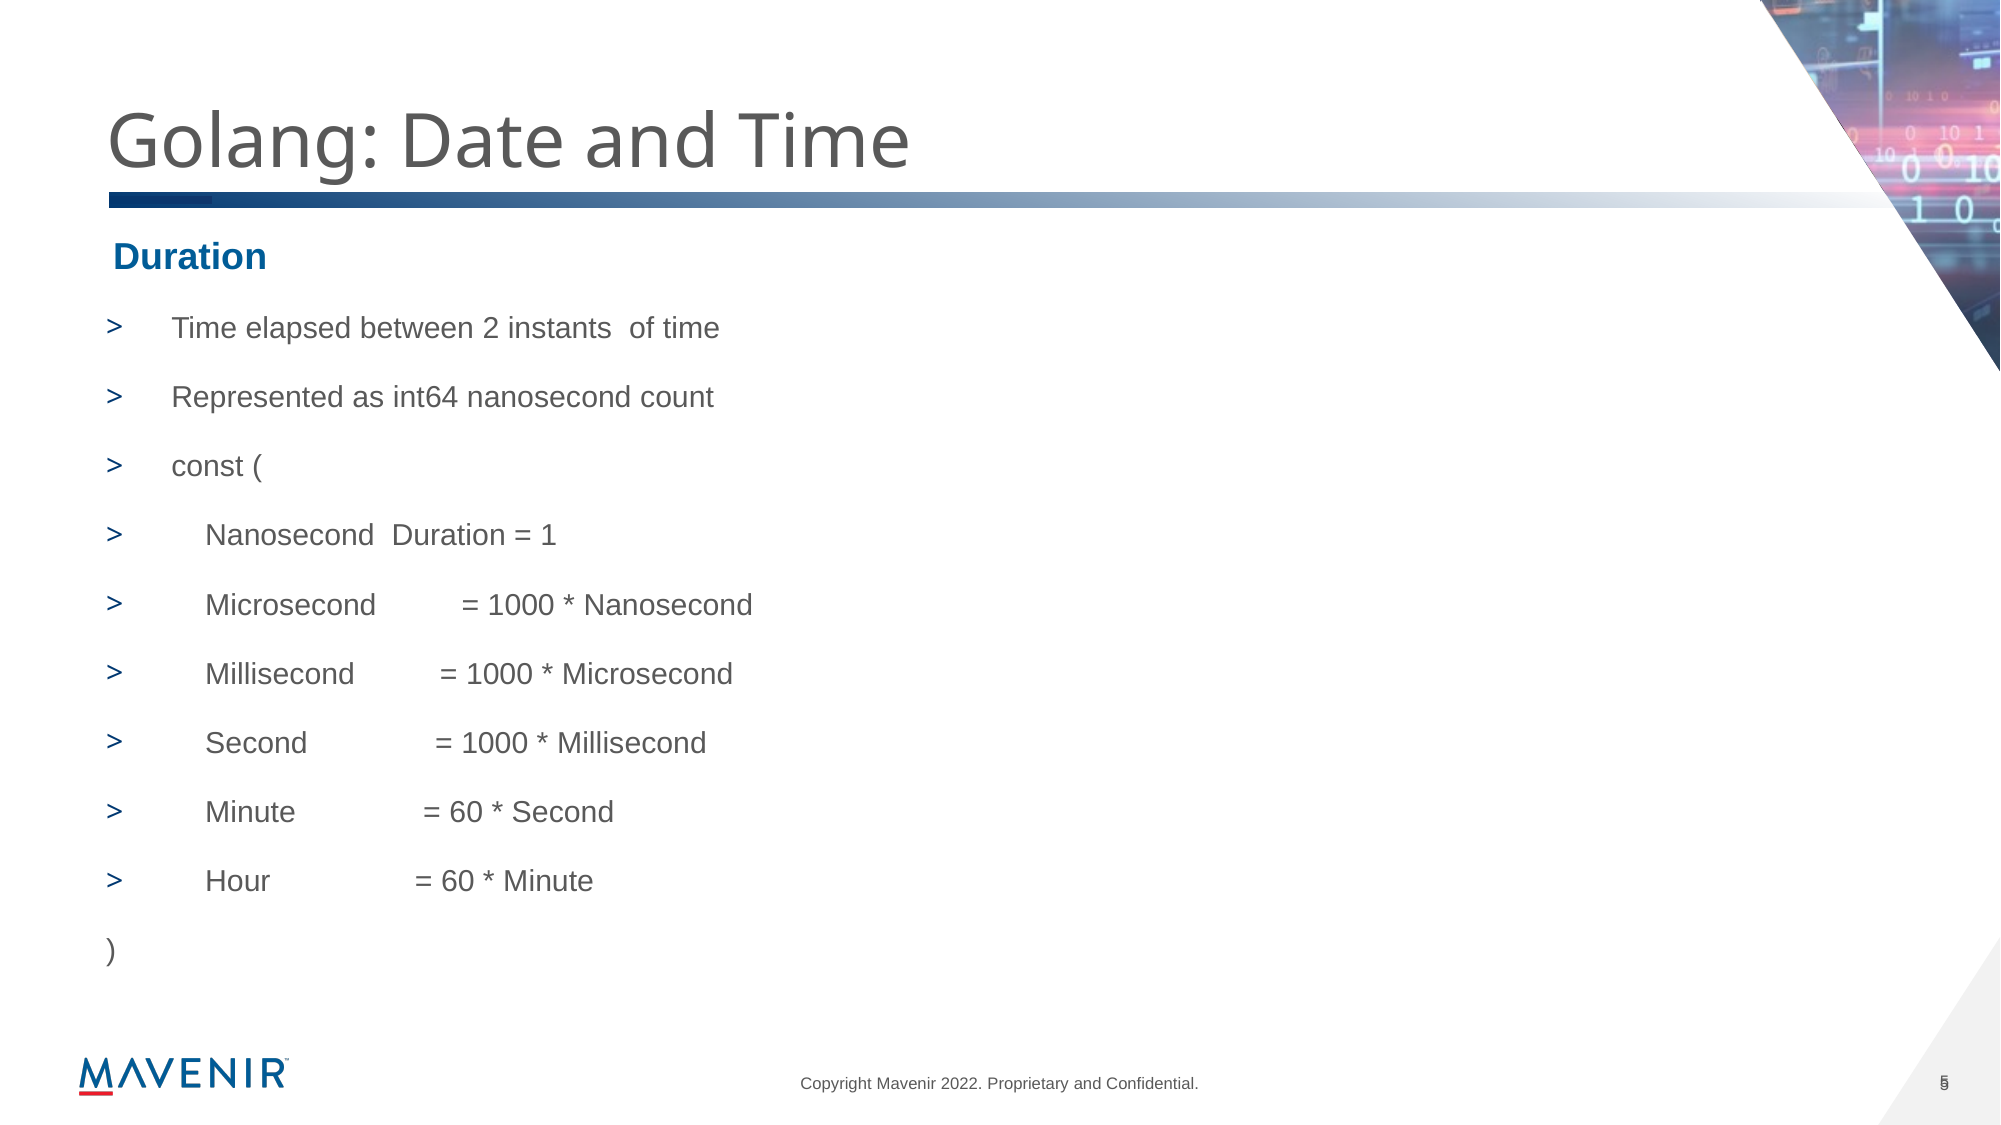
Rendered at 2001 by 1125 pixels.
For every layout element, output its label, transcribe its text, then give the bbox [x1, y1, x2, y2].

text_box 5 [1924, 1056, 2000, 1102]
picture [1760, 0, 2000, 372]
title Golang: Date and Time [91, 33, 1951, 184]
list Duration [98, 229, 1915, 284]
list Time elapsed between 2 instants of time Represented as int64 nanosecond count const ( Nanosecond Duration = 1 Microsecond = 1000 * Nanosecond Millisecond = 1000 * Microsecond Second = 1000 * Millisecond Minute = 60 * Second Hour = 60 * Minute ) [91, 300, 1950, 981]
picture [73, 1054, 291, 1099]
text_box [108, 191, 1916, 208]
